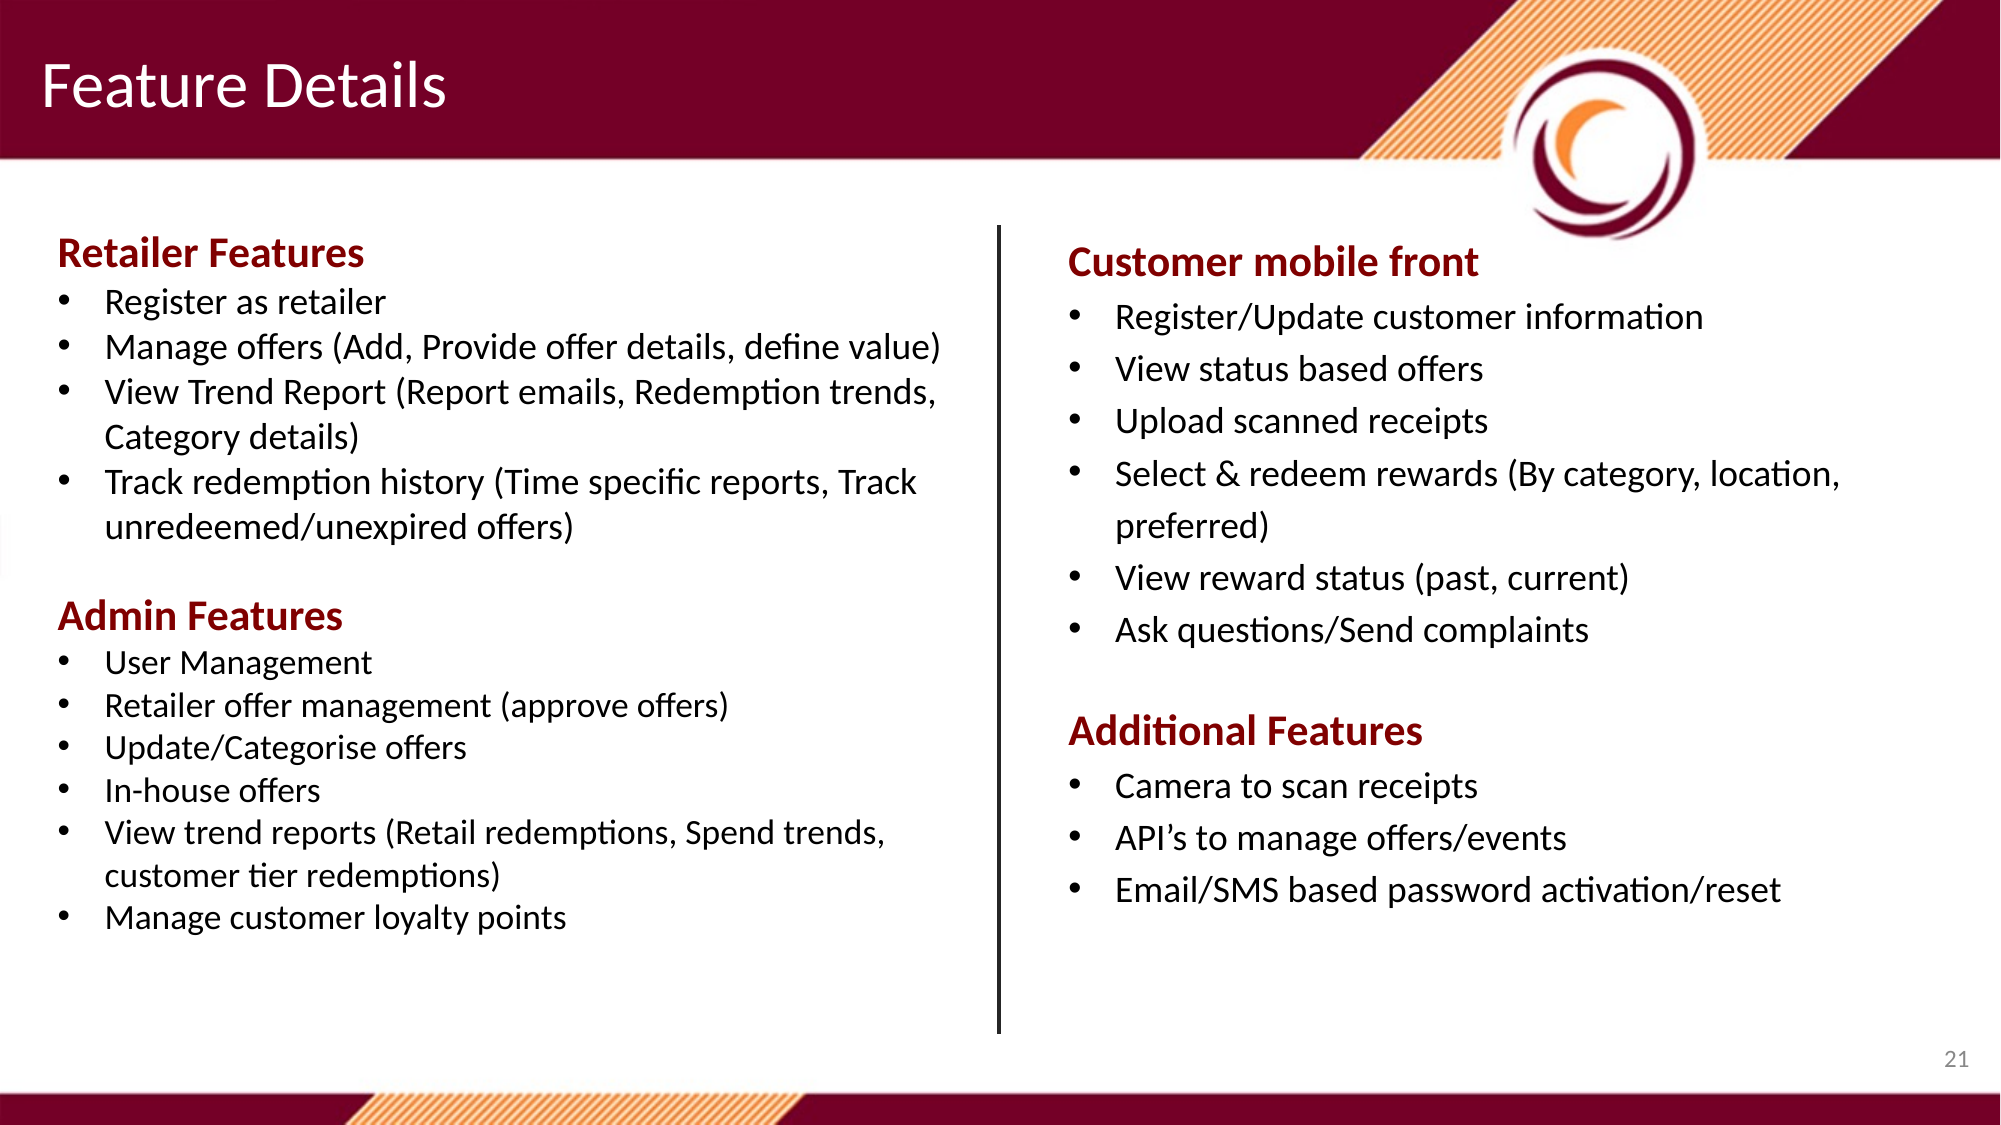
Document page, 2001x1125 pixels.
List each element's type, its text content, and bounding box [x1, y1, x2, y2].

slide_number 21 [1519, 1026, 1971, 1088]
picture [0, 0, 2001, 1125]
text_box Retailer Features Register as retailer Manage offers (Add, Provide offer details, define value) View Trend Report (Report emails, Redemption trends, Category details) Track redemption history (Time specific reports, Track unredeemed/unexpired offers) Admin Features User Management Retailer offer management (approve offers) Update/Categorise offers In-house offers View trend reports (Retail redemptions, Spend trends, customer tier redemptions) Manage customer loyalty points [50, 216, 999, 945]
text_box Feature Details [34, 42, 1116, 130]
text_box Customer mobile front Register/Update customer information View status based offers Upload scanned receipts Select & redeem rewards (By category, location, preferred) View reward status (past, current) Ask questions/Send complaints Additional Features Camera to scan receipts API’s to manage offers/events Email/SMS based password activation/reset [1060, 225, 1944, 918]
